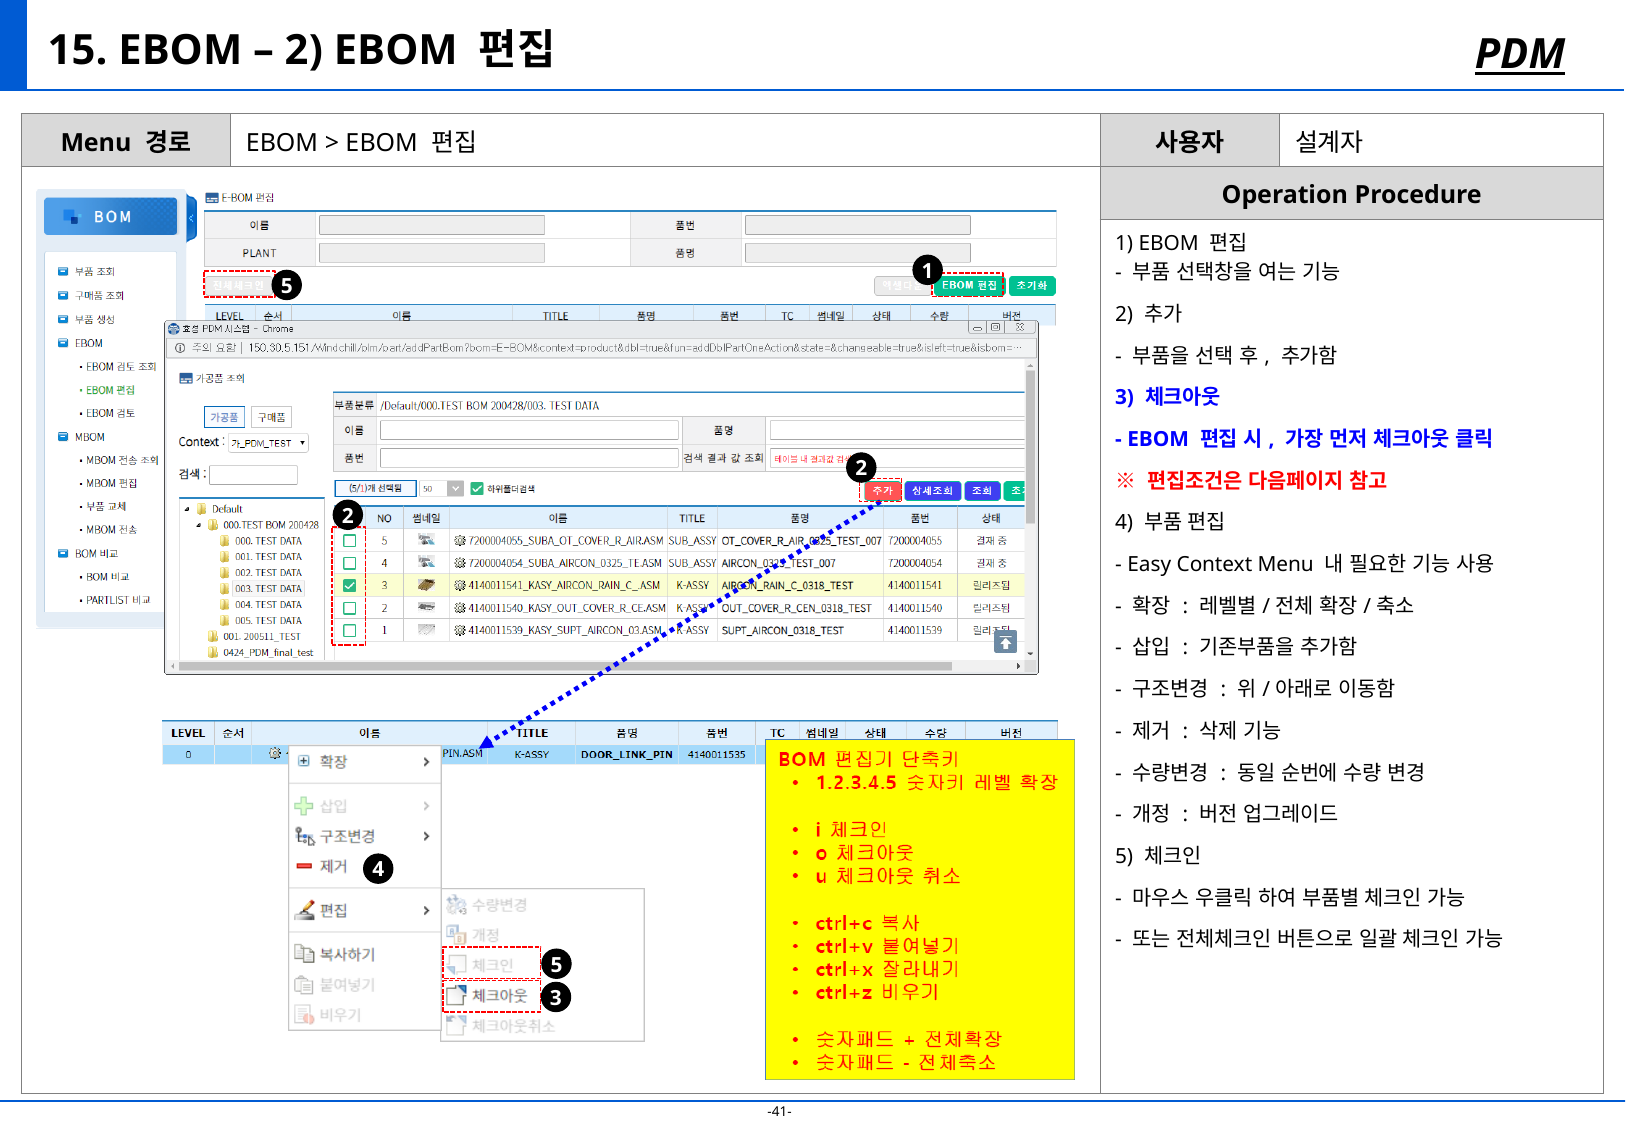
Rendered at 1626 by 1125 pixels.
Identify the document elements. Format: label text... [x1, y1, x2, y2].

table_header EBOM > EBOM 편집 [231, 114, 1100, 166]
table_cell [22, 167, 1100, 1093]
table_cell 1) EBOM 편집 - 부품 선택창을 여는 기능 2) 추가 - 부품을 선택 후, 추가함 3) 체크아웃 - EBOM 편집 시, 가장 먼저 체크아웃 클릭 ※ 편집조건은 다음페이지 참고 4) 부품 편집 - Easy Context Menu 내 필요한 기능 사용 - 확장 : 레벨별/전체 확장/축소 - 삽입 : 기존부품을 추가함 - 구조변경 : 위/아래로 이동함 - 제거 : 삭제 기능 - 수량변경 : 동일 순번에 수량 변경 - 개정 : 버전 업그레이드 5) 체크인 - 마우스 우클릭 하여 부품별 체크인 가능 - 또는 전체체크인 버튼으로 일괄 체크인 가능 [1101, 220, 1603, 1093]
table_header 설계자 [1280, 114, 1603, 166]
title 15. EBOM – 2) EBOM 편집 [32, 14, 1593, 81]
table_header Menu 경로 [22, 114, 230, 166]
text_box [478, 501, 881, 750]
text_box PDM [1320, 81, 1581, 85]
table_cell Operation Procedure [1101, 167, 1603, 219]
picture [32, 186, 1060, 681]
table_header 사용자 [1101, 114, 1279, 166]
picture [160, 717, 1076, 1080]
